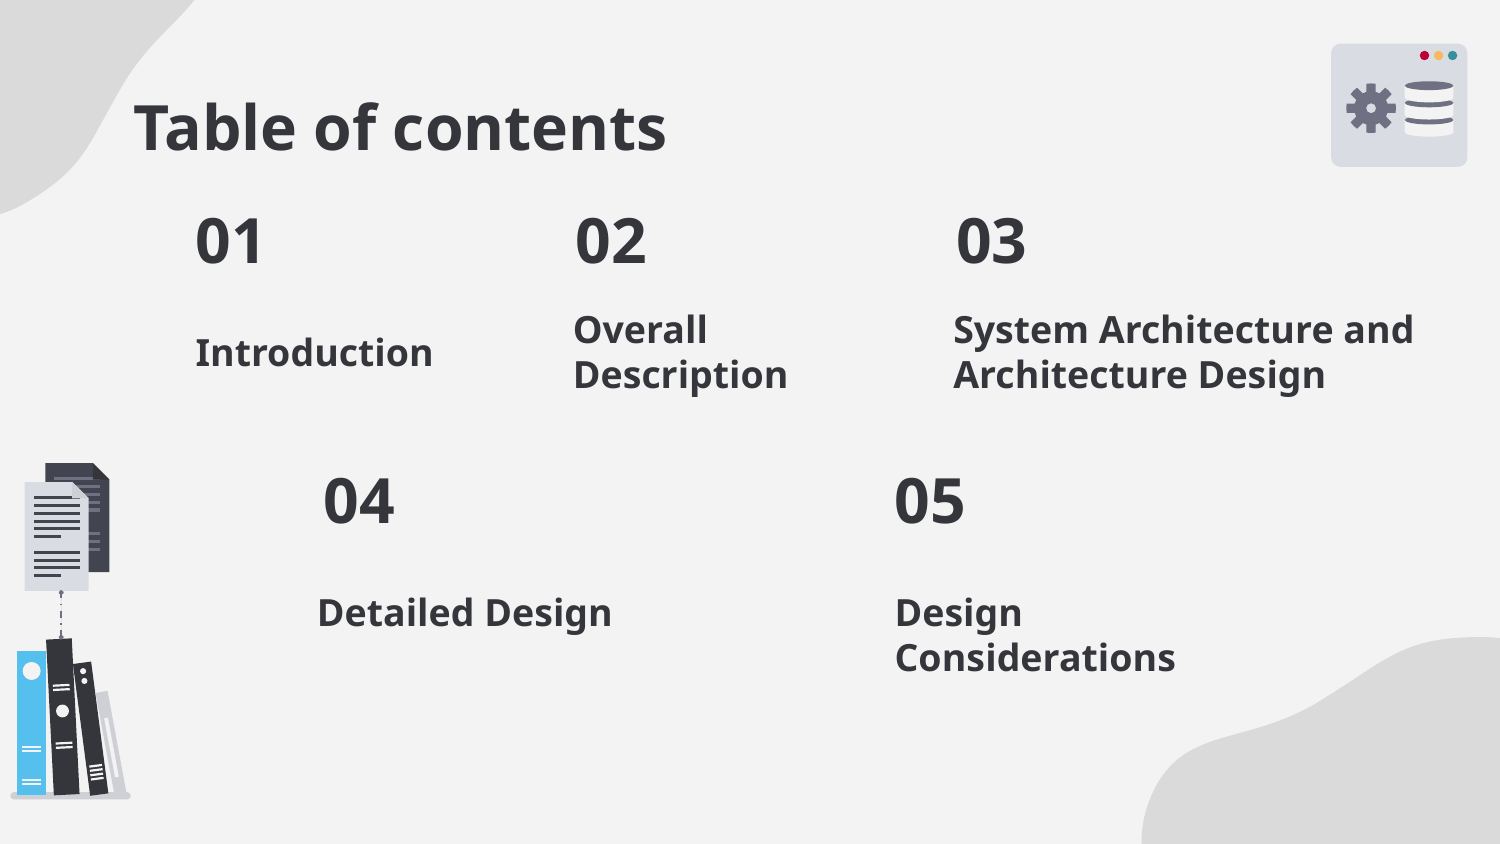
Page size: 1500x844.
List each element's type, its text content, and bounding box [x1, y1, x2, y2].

title 03 [941, 197, 1062, 290]
subtitle Detailed Design [301, 573, 680, 698]
subtitle Introduction [180, 313, 559, 437]
title 01 [180, 197, 302, 292]
title 02 [560, 197, 682, 290]
subtitle System Architecture and Architecture Design [938, 290, 1435, 414]
title Table of contents [118, 72, 1382, 167]
title 05 [879, 457, 1001, 552]
subtitle Overall Description [558, 290, 937, 414]
subtitle Design Considerations [879, 573, 1258, 698]
title 04 [308, 457, 430, 552]
